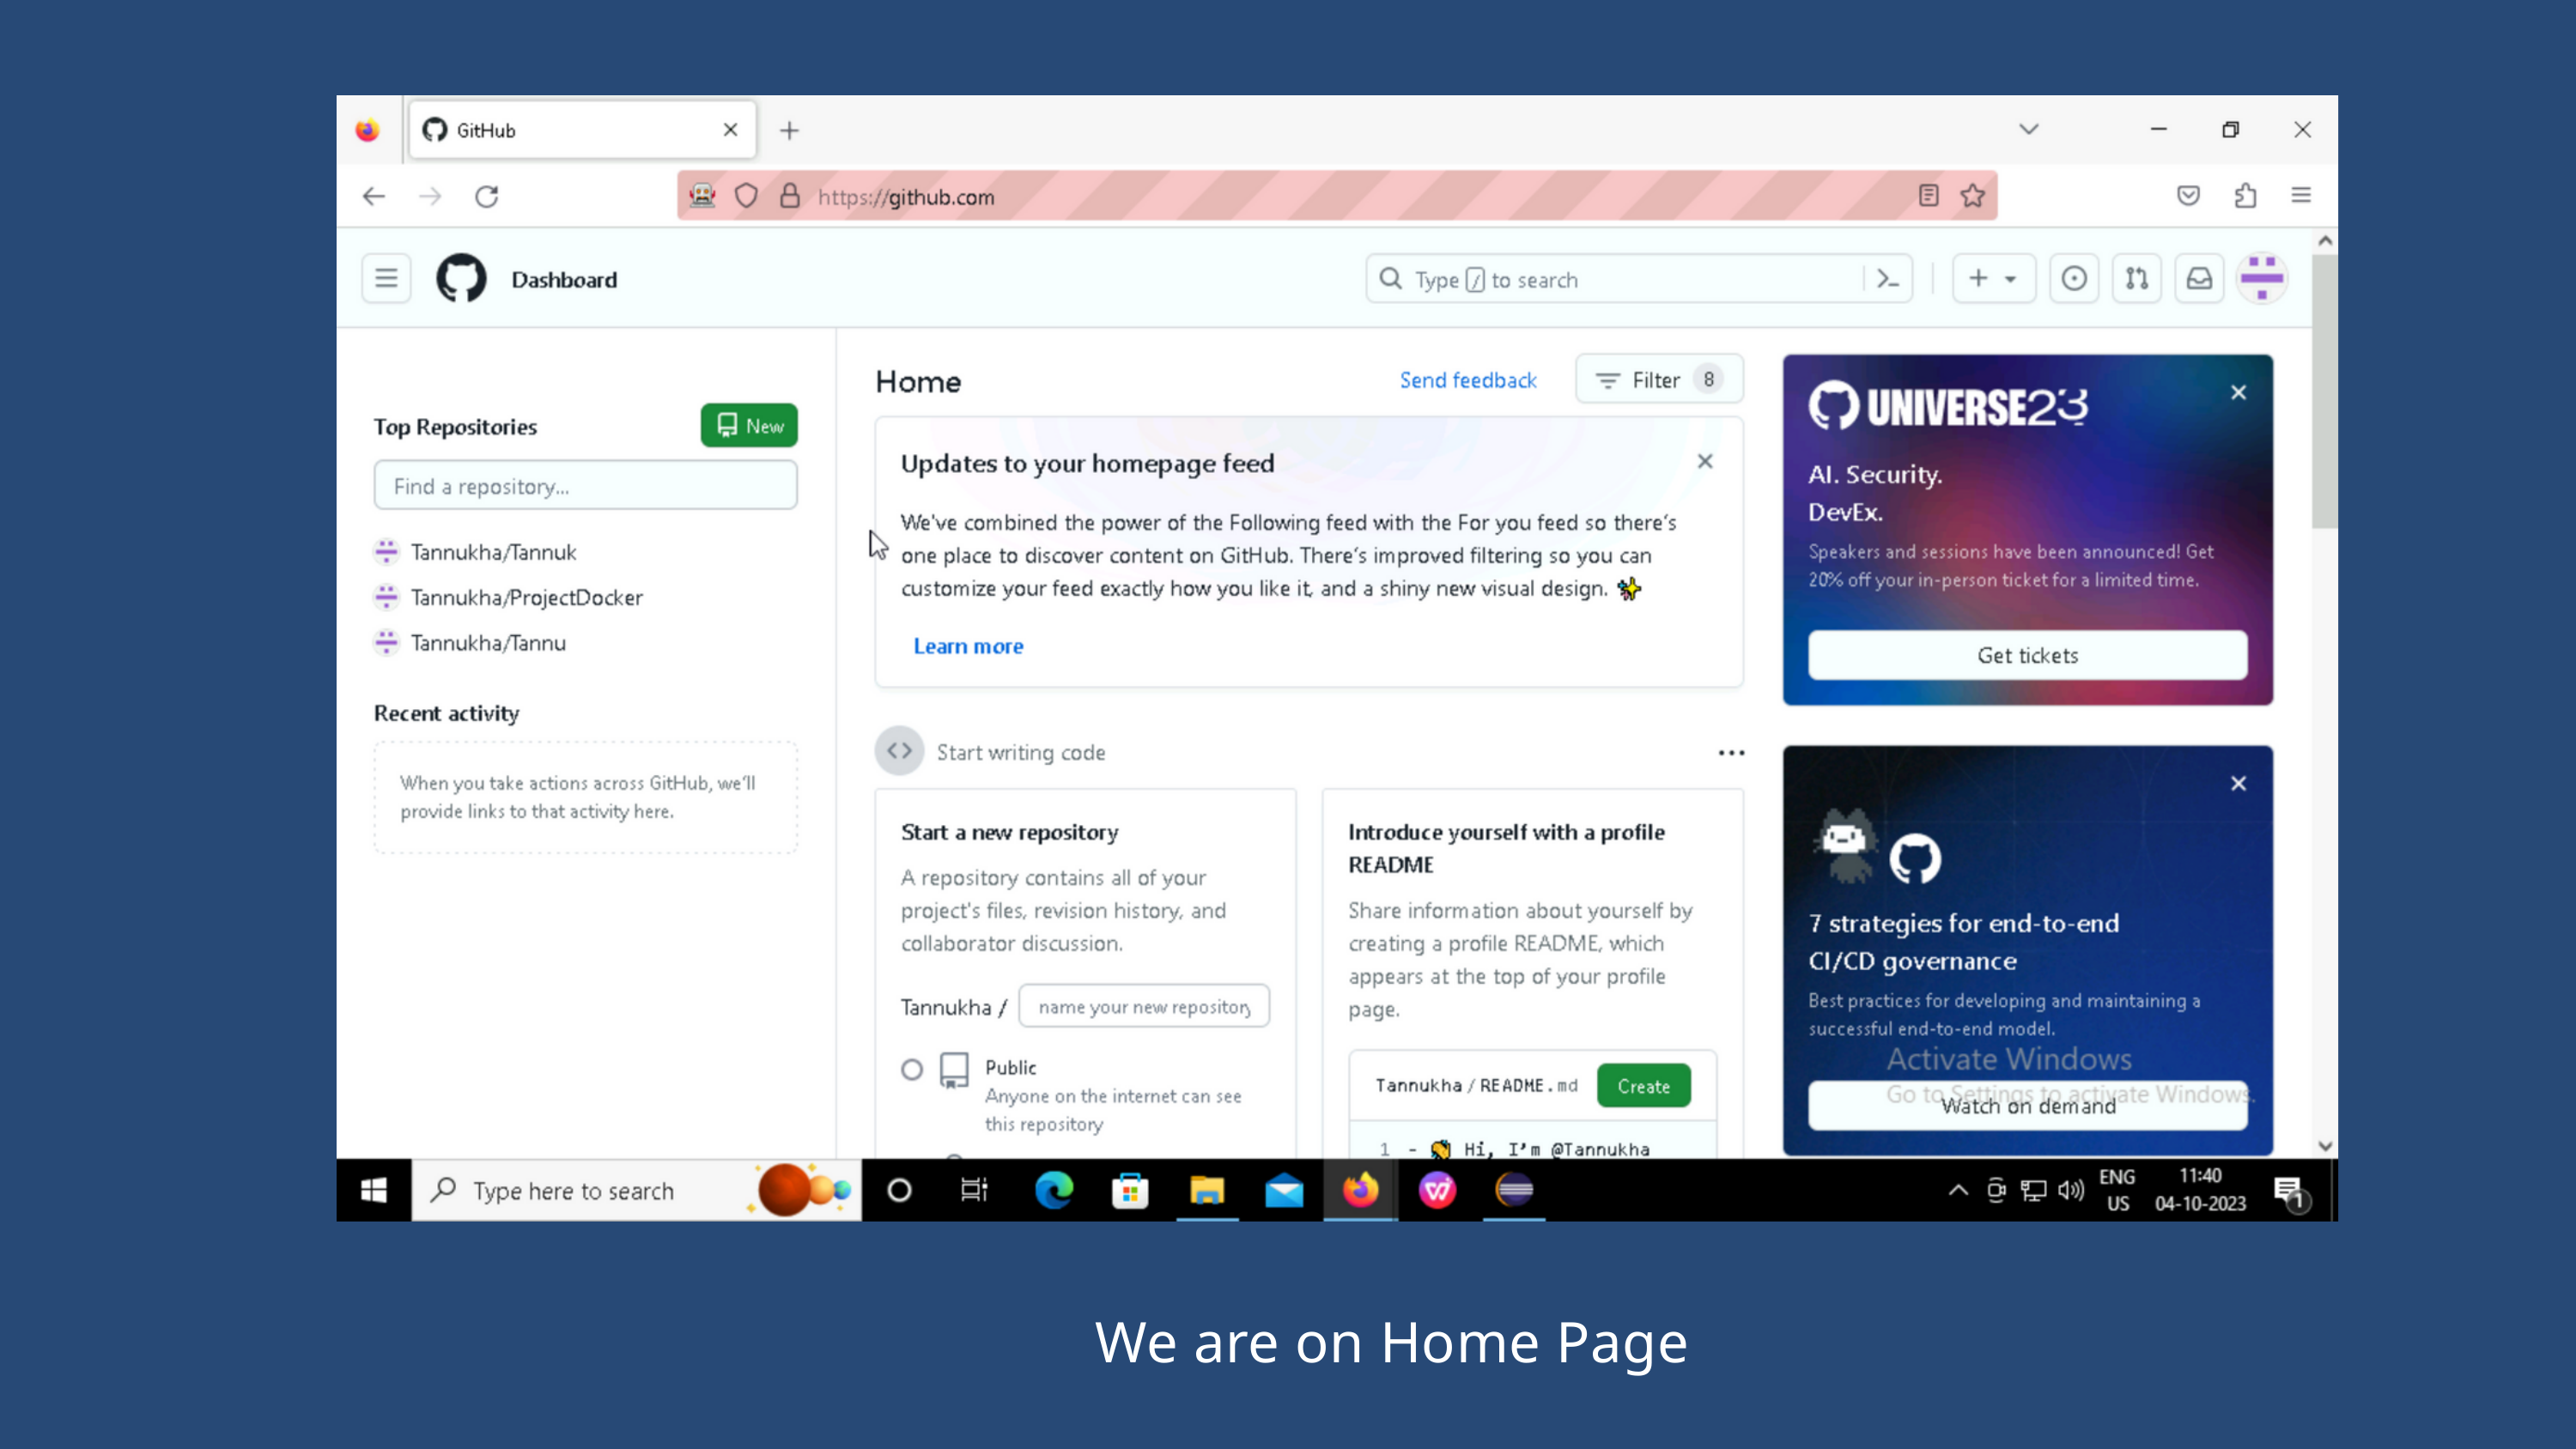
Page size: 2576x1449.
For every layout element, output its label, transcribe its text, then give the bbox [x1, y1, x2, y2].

text_box [337, 95, 2339, 1222]
text_box We are on Home Page [1072, 1295, 1698, 1374]
